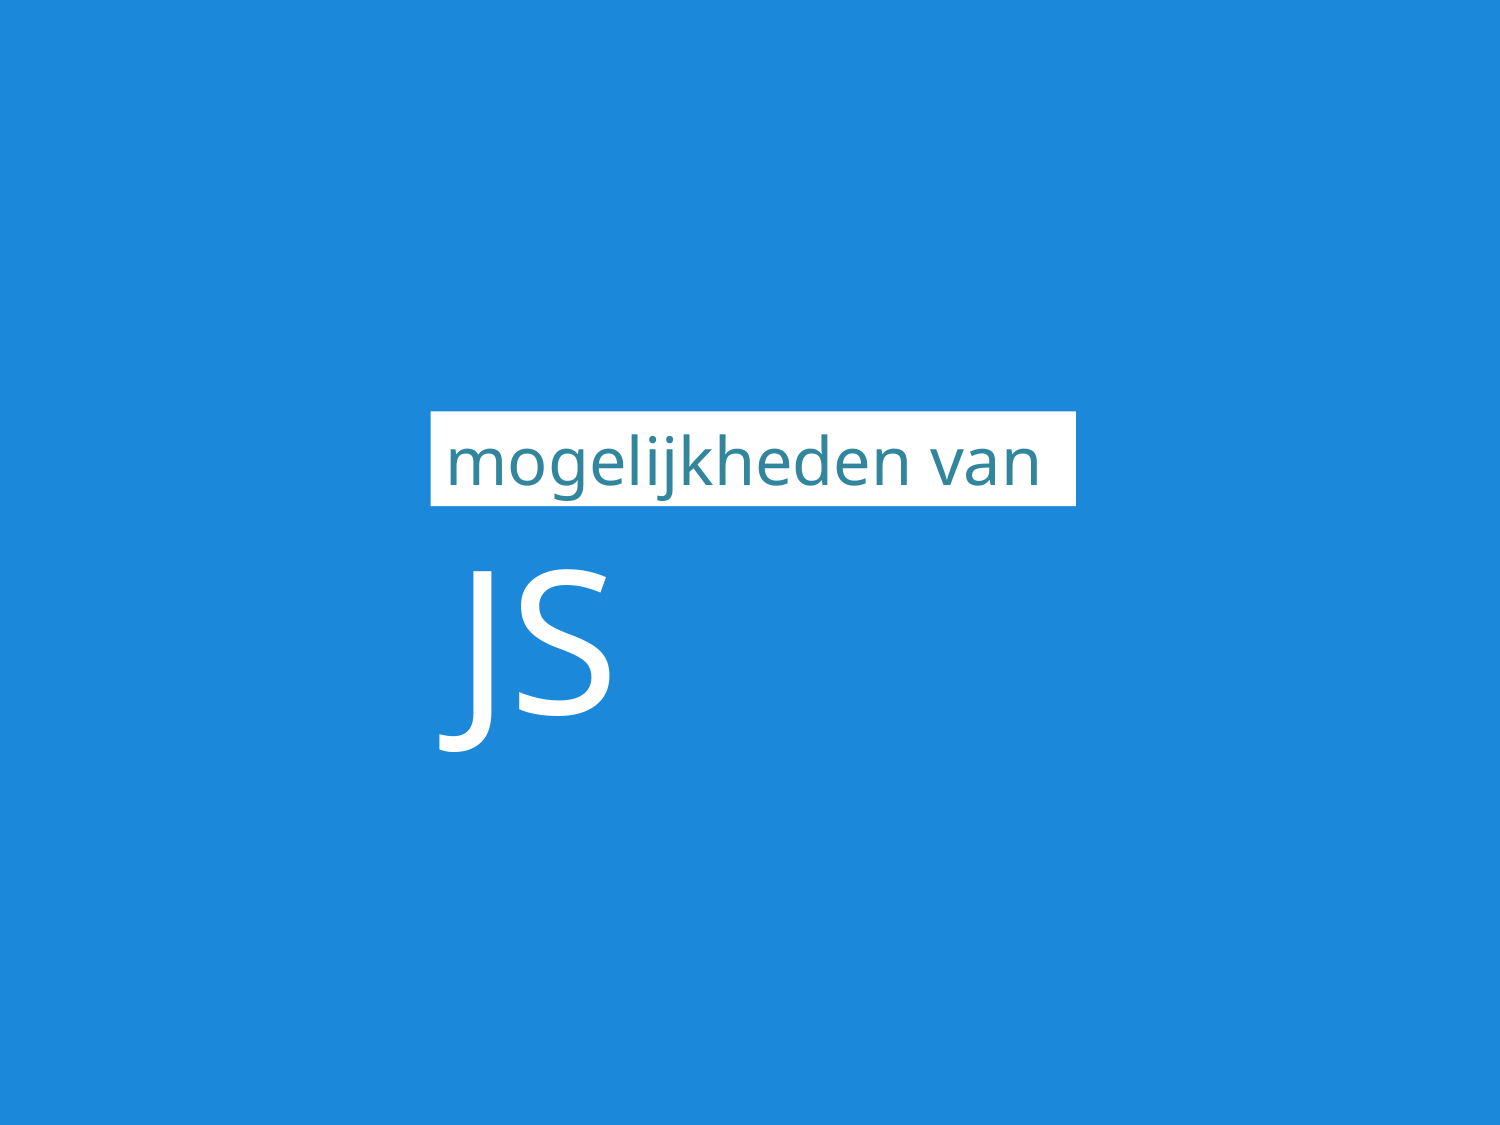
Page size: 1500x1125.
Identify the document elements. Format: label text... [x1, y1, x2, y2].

text_box JS [440, 507, 635, 763]
text_box mogelijkheden van [430, 411, 1076, 507]
